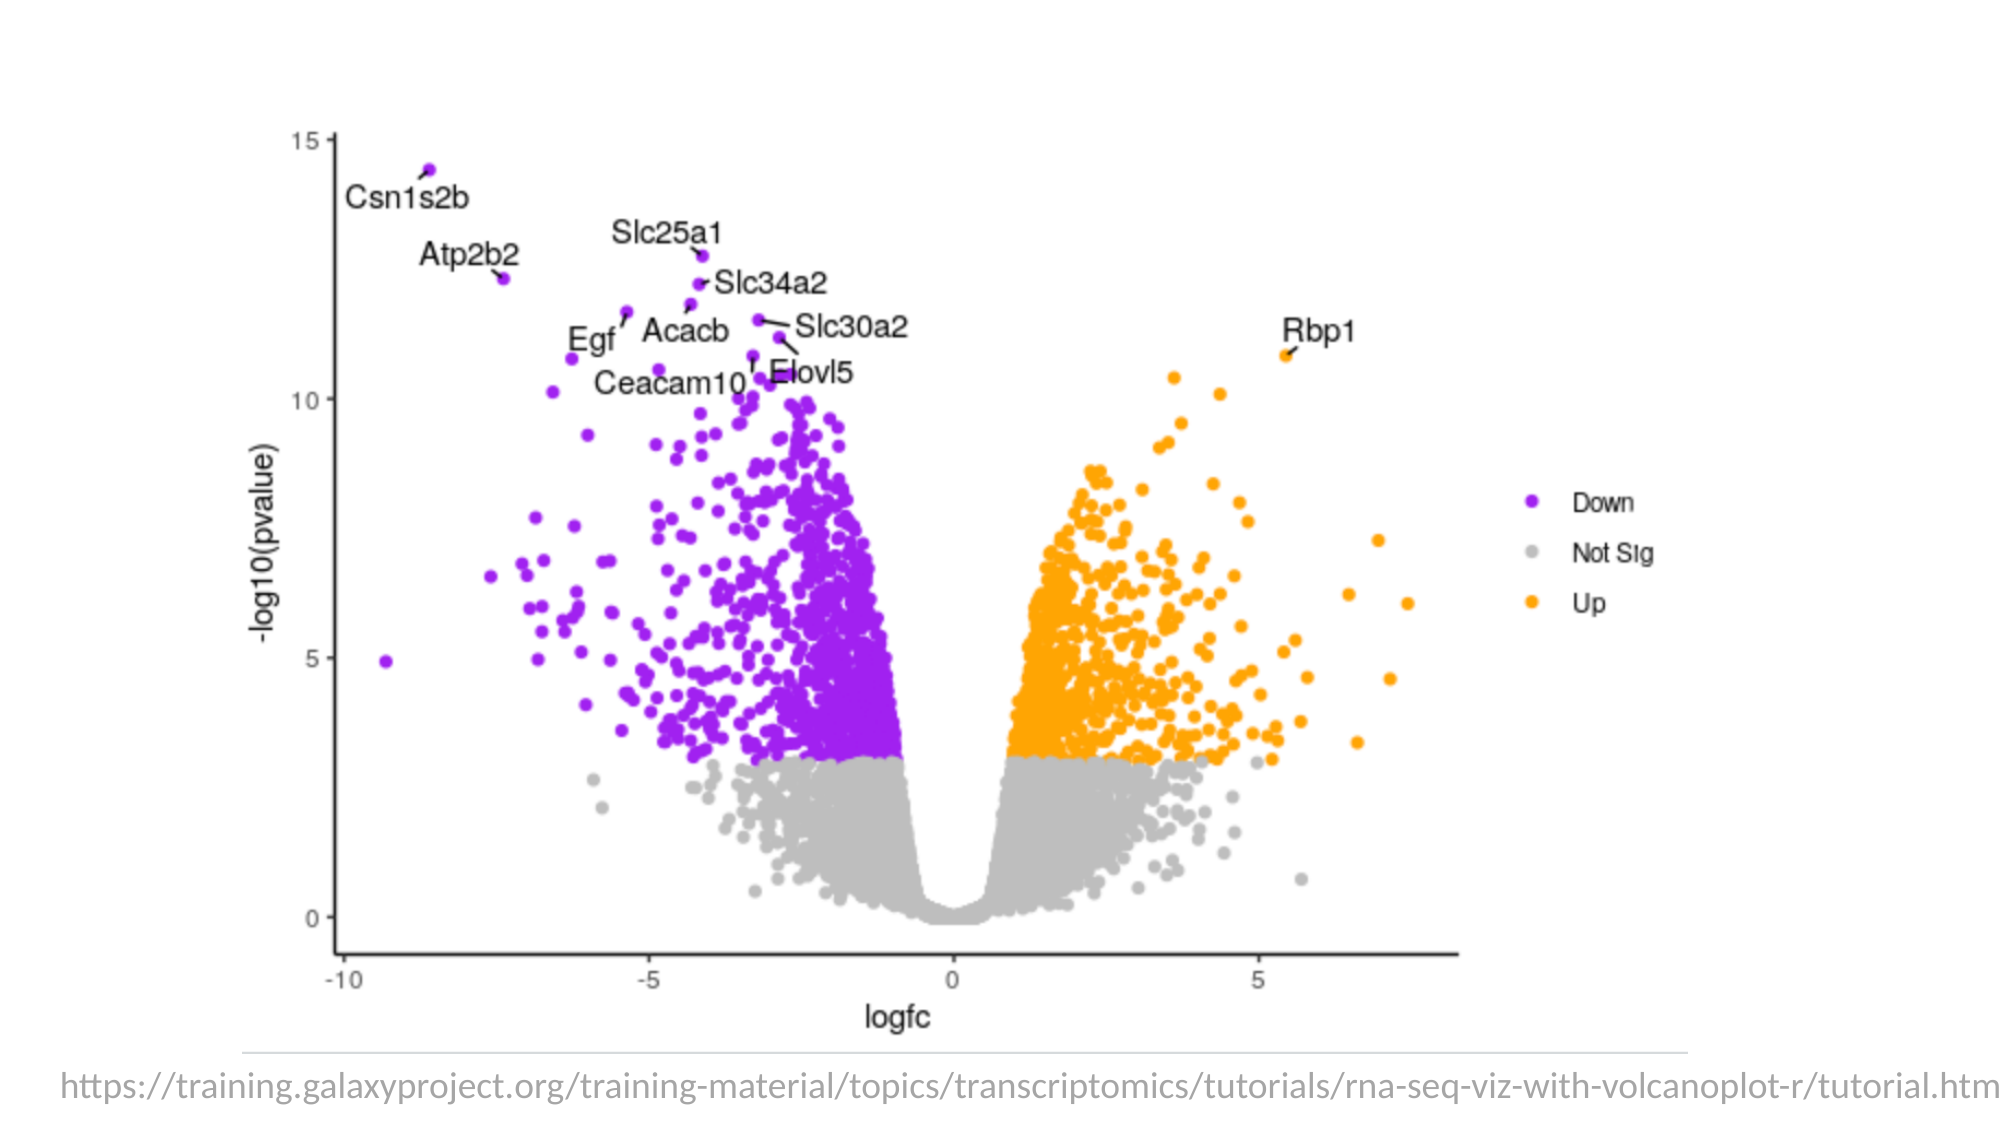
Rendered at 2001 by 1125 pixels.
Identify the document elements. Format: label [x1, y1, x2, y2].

text_box [45, 121, 2000, 1115]
